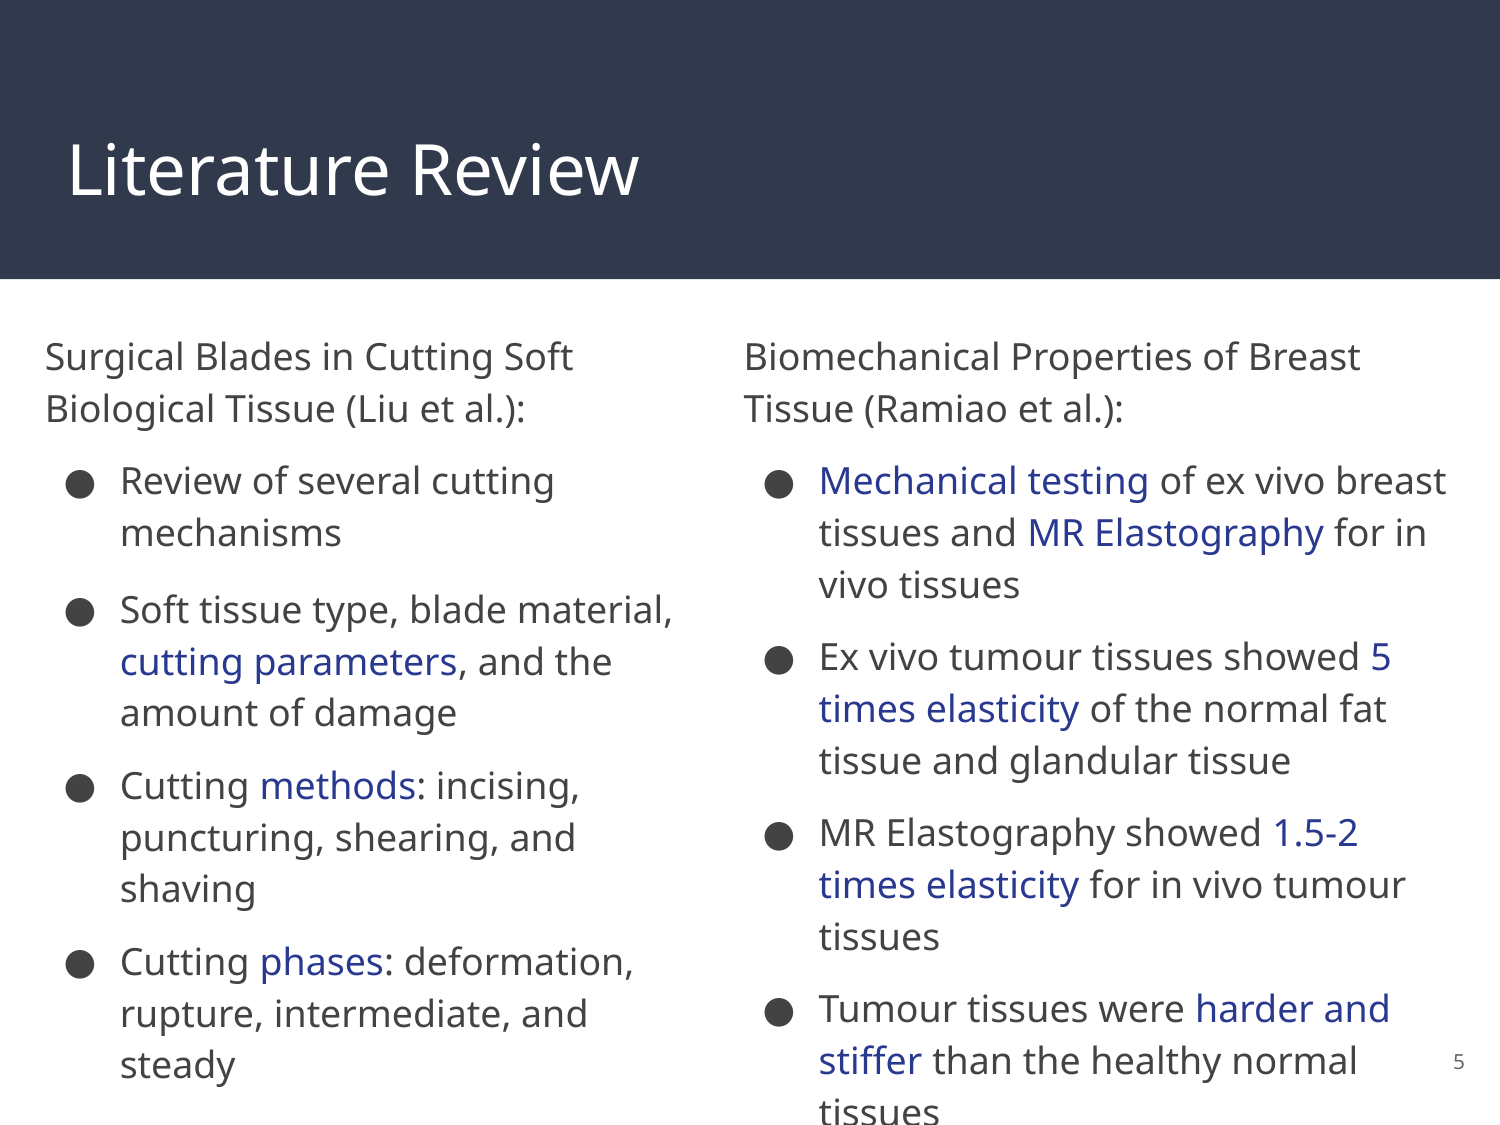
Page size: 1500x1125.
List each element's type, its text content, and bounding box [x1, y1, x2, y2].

text_box Surgical Blades in Cutting Soft Biological Tissue (Liu et al.): Review of several cutting mechanisms Soft tissue type, blade material, cutting parameters, and the amount of damage Cutting methods: incising, puncturing, shearing, and shaving Cutting phases: deformation, rupture, intermediate, and steady [29, 311, 728, 1106]
title Literature Review [51, 109, 1449, 246]
text_box Biomechanical Properties of Breast Tissue (Ramiao et al.): Mechanical testing of ex vivo breast tissues and MR Elastography for in vivo tissues Ex vivo tumour tissues showed 5 times elasticity of the normal fat tissue and glandular tissue MR Elastography showed 1.5-2 times elasticity for in vivo tumour tissues Tumour tissues were harder and stiffer than the healthy normal tissues [728, 311, 1480, 1125]
